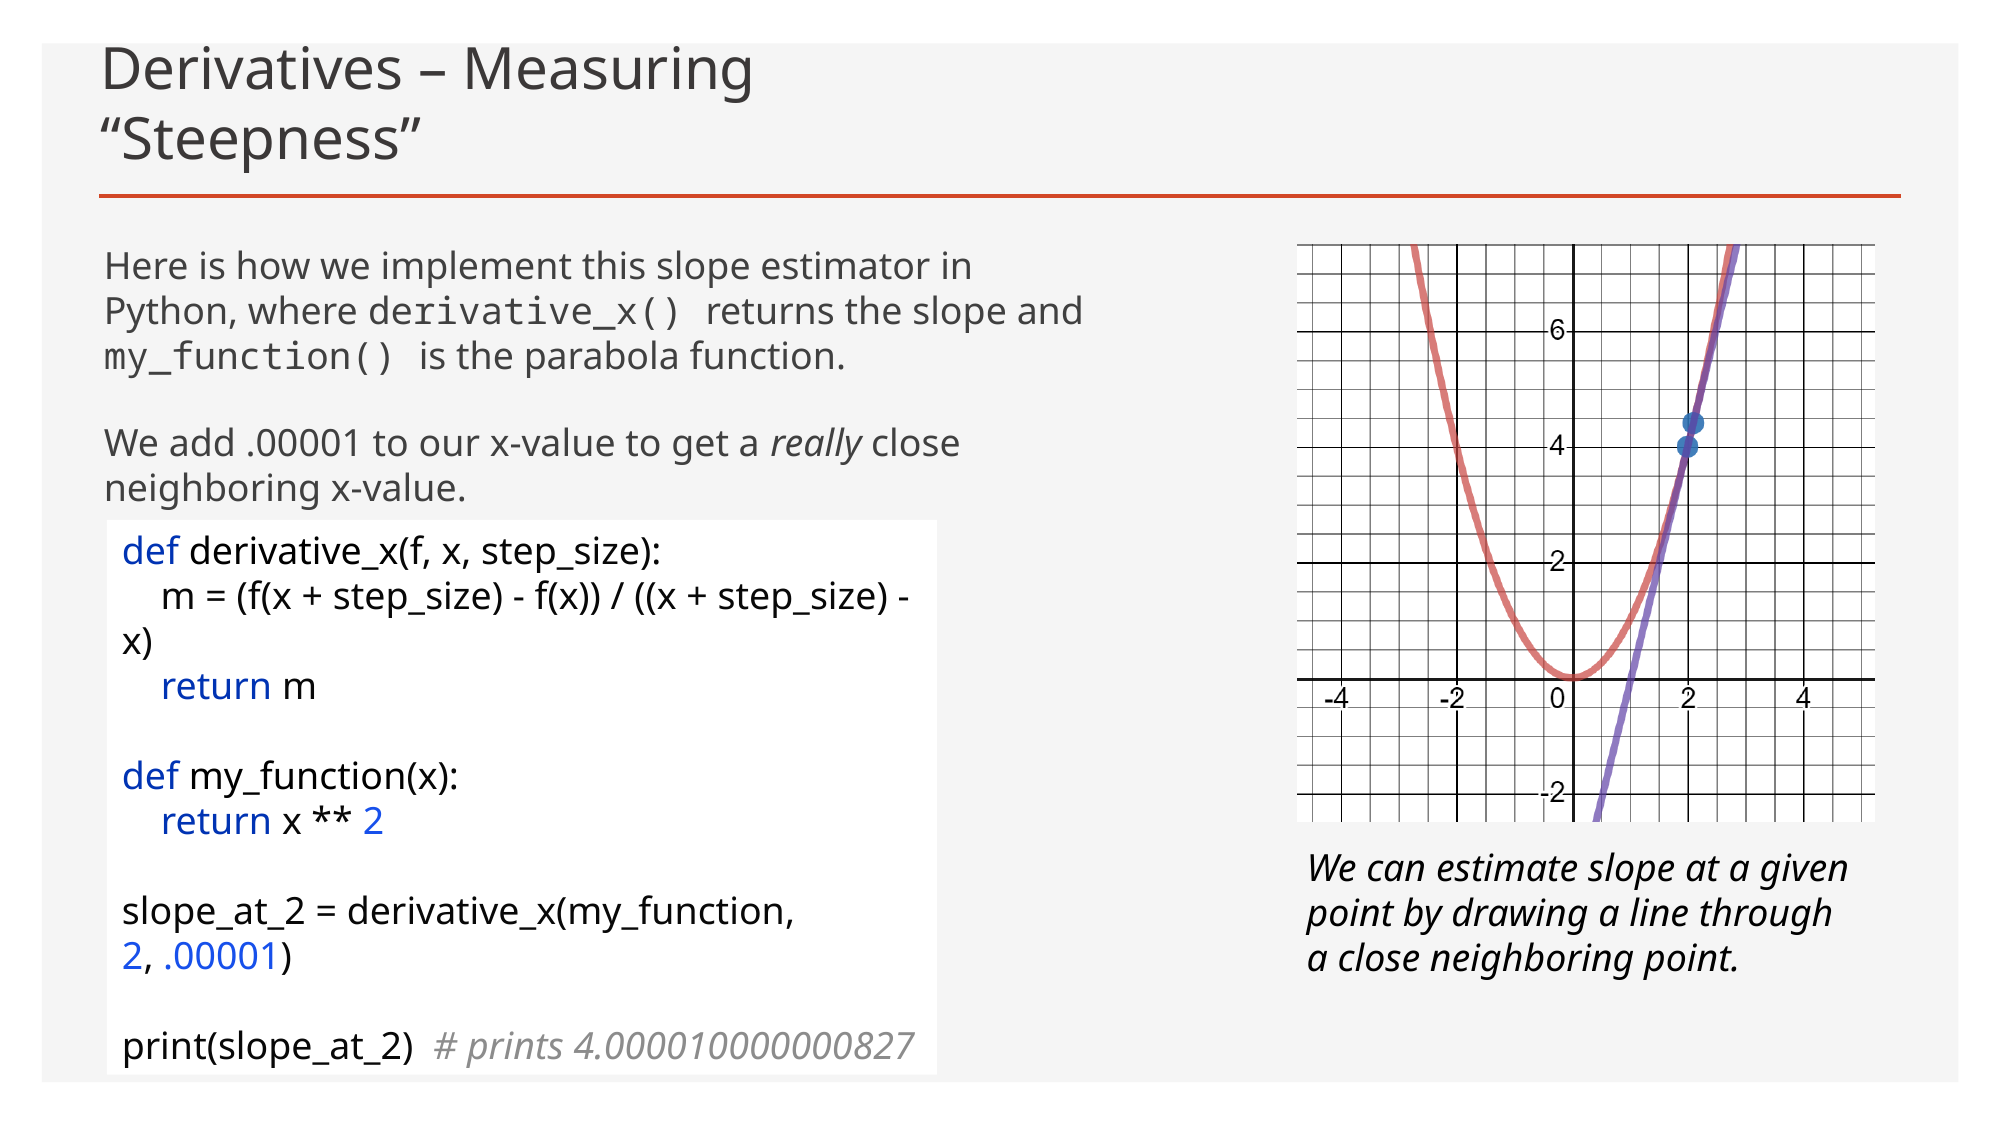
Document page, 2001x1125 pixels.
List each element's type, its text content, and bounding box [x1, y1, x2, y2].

picture [1296, 244, 1875, 822]
text_box def derivative_x(f, x, step_size): m = (f(x + step_size) - f(x)) / ((x + step_size) - x) return m def my_function(x): return x ** 2 slope_at_2 = derivative_x(my_function, 2, .00001) print(slope_at_2) # prints 4.000010000000827 [106, 1052, 937, 1075]
text_box We can estimate slope at a given point by drawing a line through a close neighboring point. [1291, 836, 1870, 987]
title Derivatives – Measuring “Steepness” [85, 73, 1089, 179]
list Here is how we implement this slope estimator in Python, where derivative_x() returns the slope and my_function() is the parabola function. We add .00001 to our x-value to get a really close neighboring x-value. [88, 234, 1123, 1052]
